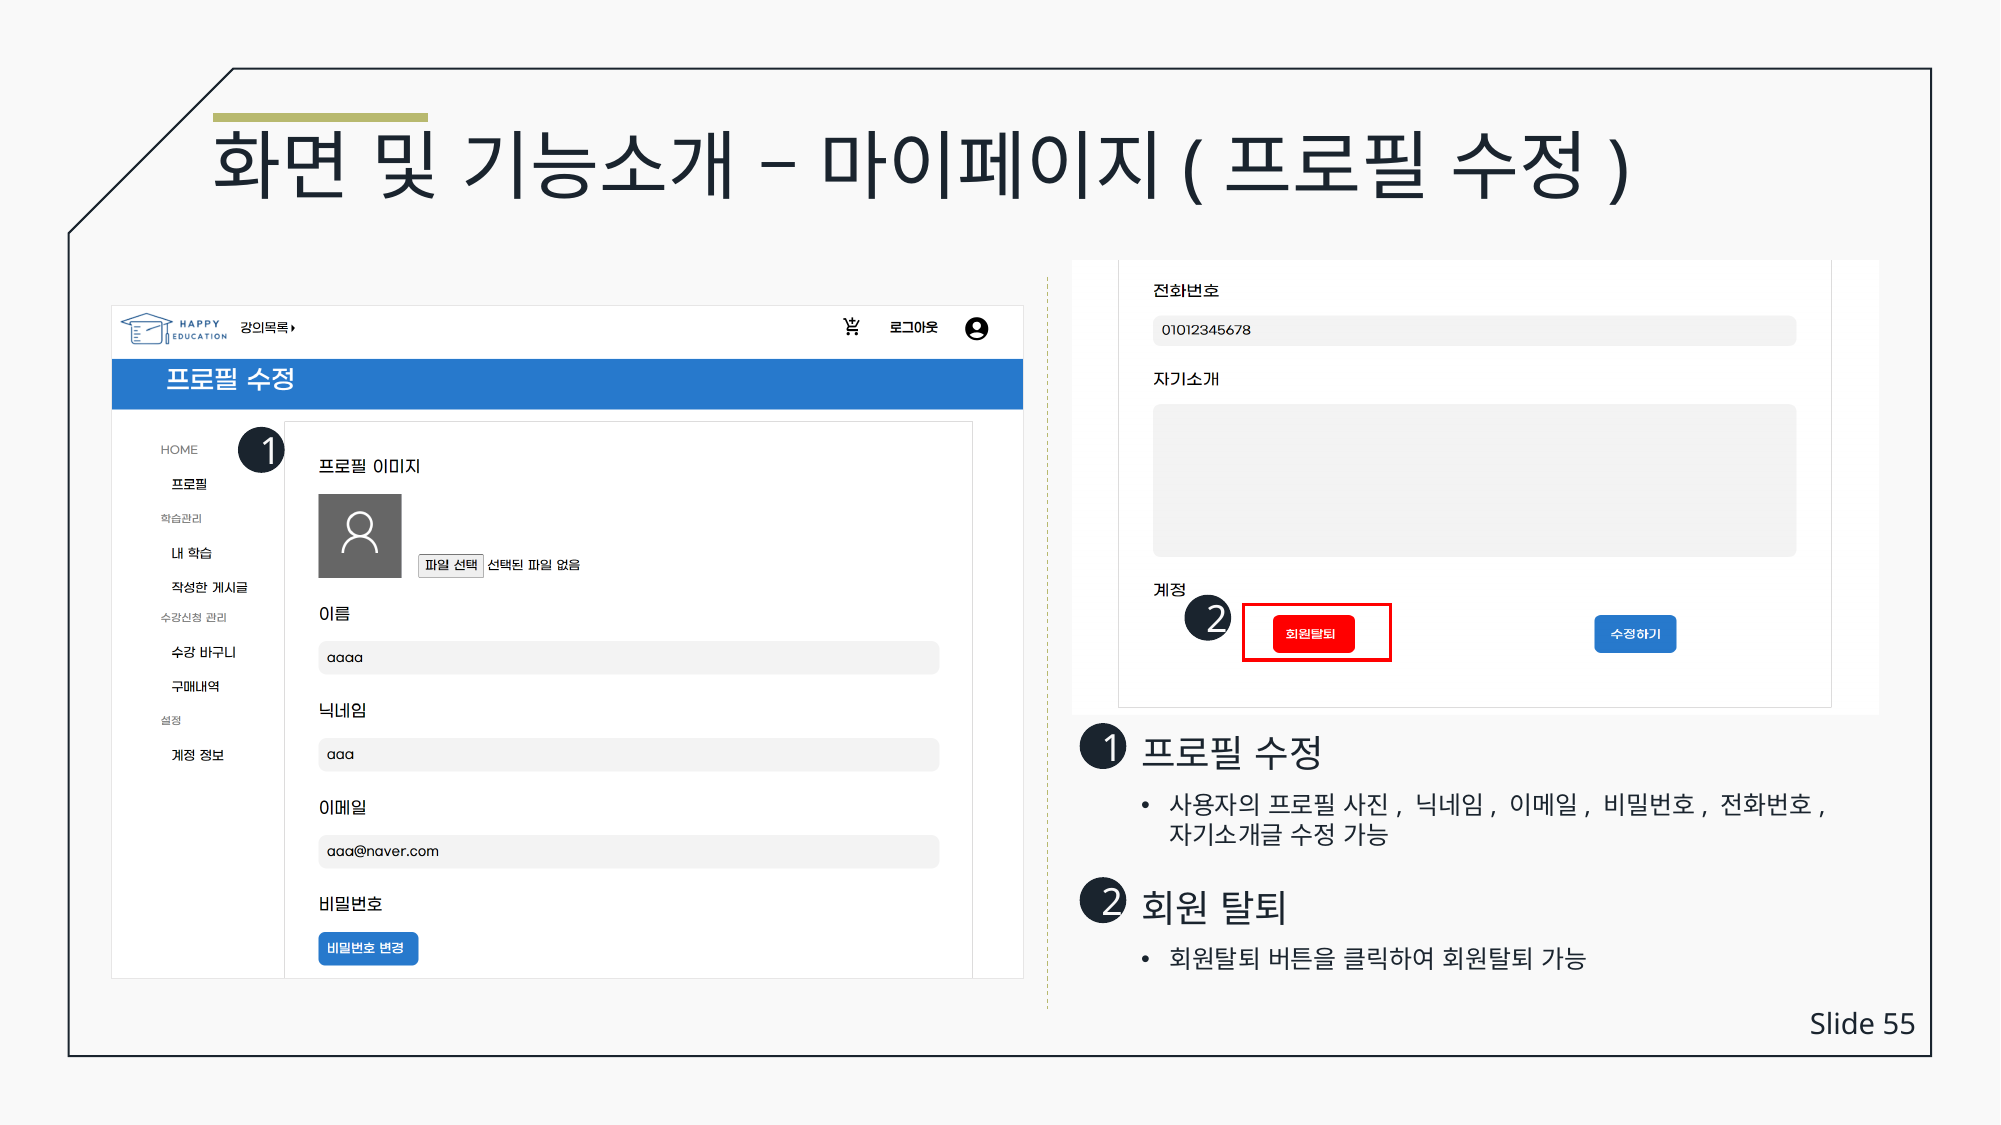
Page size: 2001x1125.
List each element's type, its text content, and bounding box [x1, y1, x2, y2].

list 화면 및 기능소개 – 마이페이지(프로필 수정) [197, 121, 1932, 320]
text_box 회원 탈퇴 [1126, 877, 1554, 936]
text_box 1 [1078, 722, 1126, 770]
text_box 사용자의 프로필 사진, 닉네임, 이메일, 비밀번호, 전화번호, 자기소개글 수정 가능 [1126, 782, 1867, 857]
text_box 회원탈퇴 버튼을 클릭하여 회원탈퇴 가능 [1126, 936, 1867, 982]
picture [111, 305, 1024, 979]
text_box 프로필 수정 [1126, 723, 1554, 782]
picture [1072, 260, 1879, 715]
text_box 2 [1078, 876, 1126, 925]
